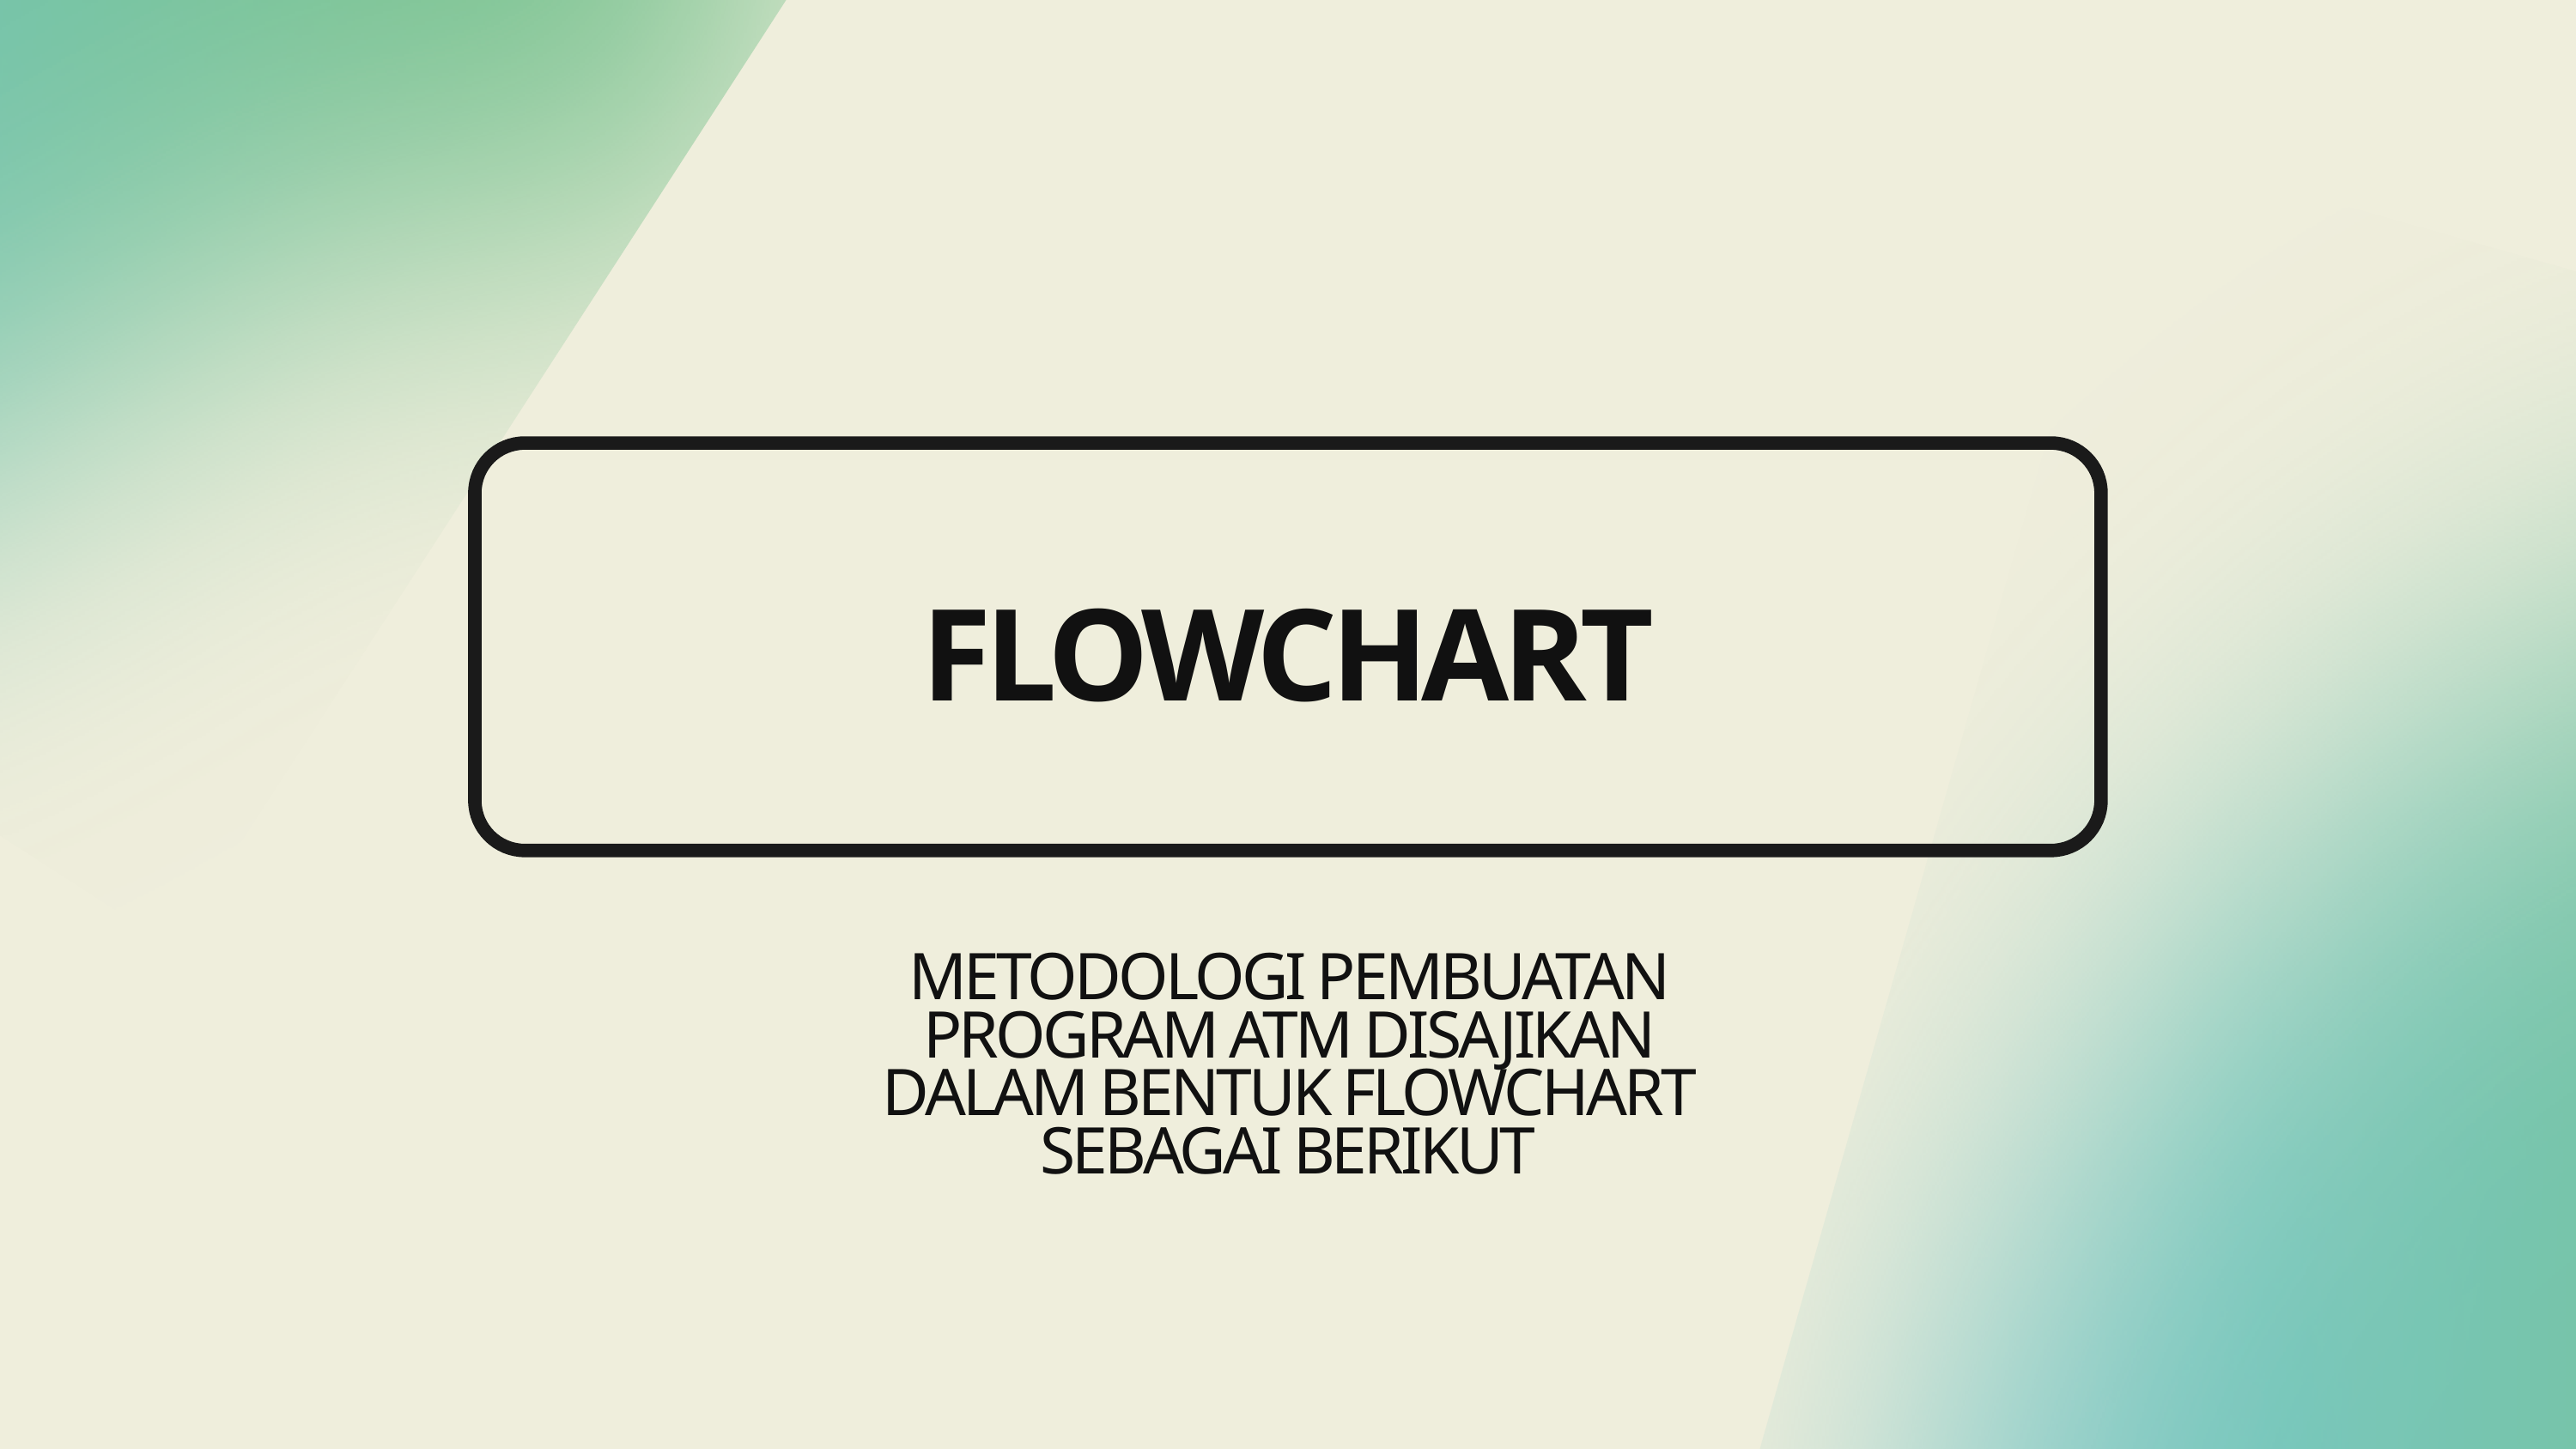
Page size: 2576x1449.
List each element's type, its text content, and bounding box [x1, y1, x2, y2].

text_box [0, 0, 787, 948]
text_box FLOWCHART METODOLOGI PEMBUATAN PROGRAM ATM DISAJIKAN DALAM BENTUK FLOWCHART SEBAGAI BERIKUT [829, 860, 1747, 1187]
text_box [1759, 144, 2576, 1449]
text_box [474, 442, 2102, 851]
